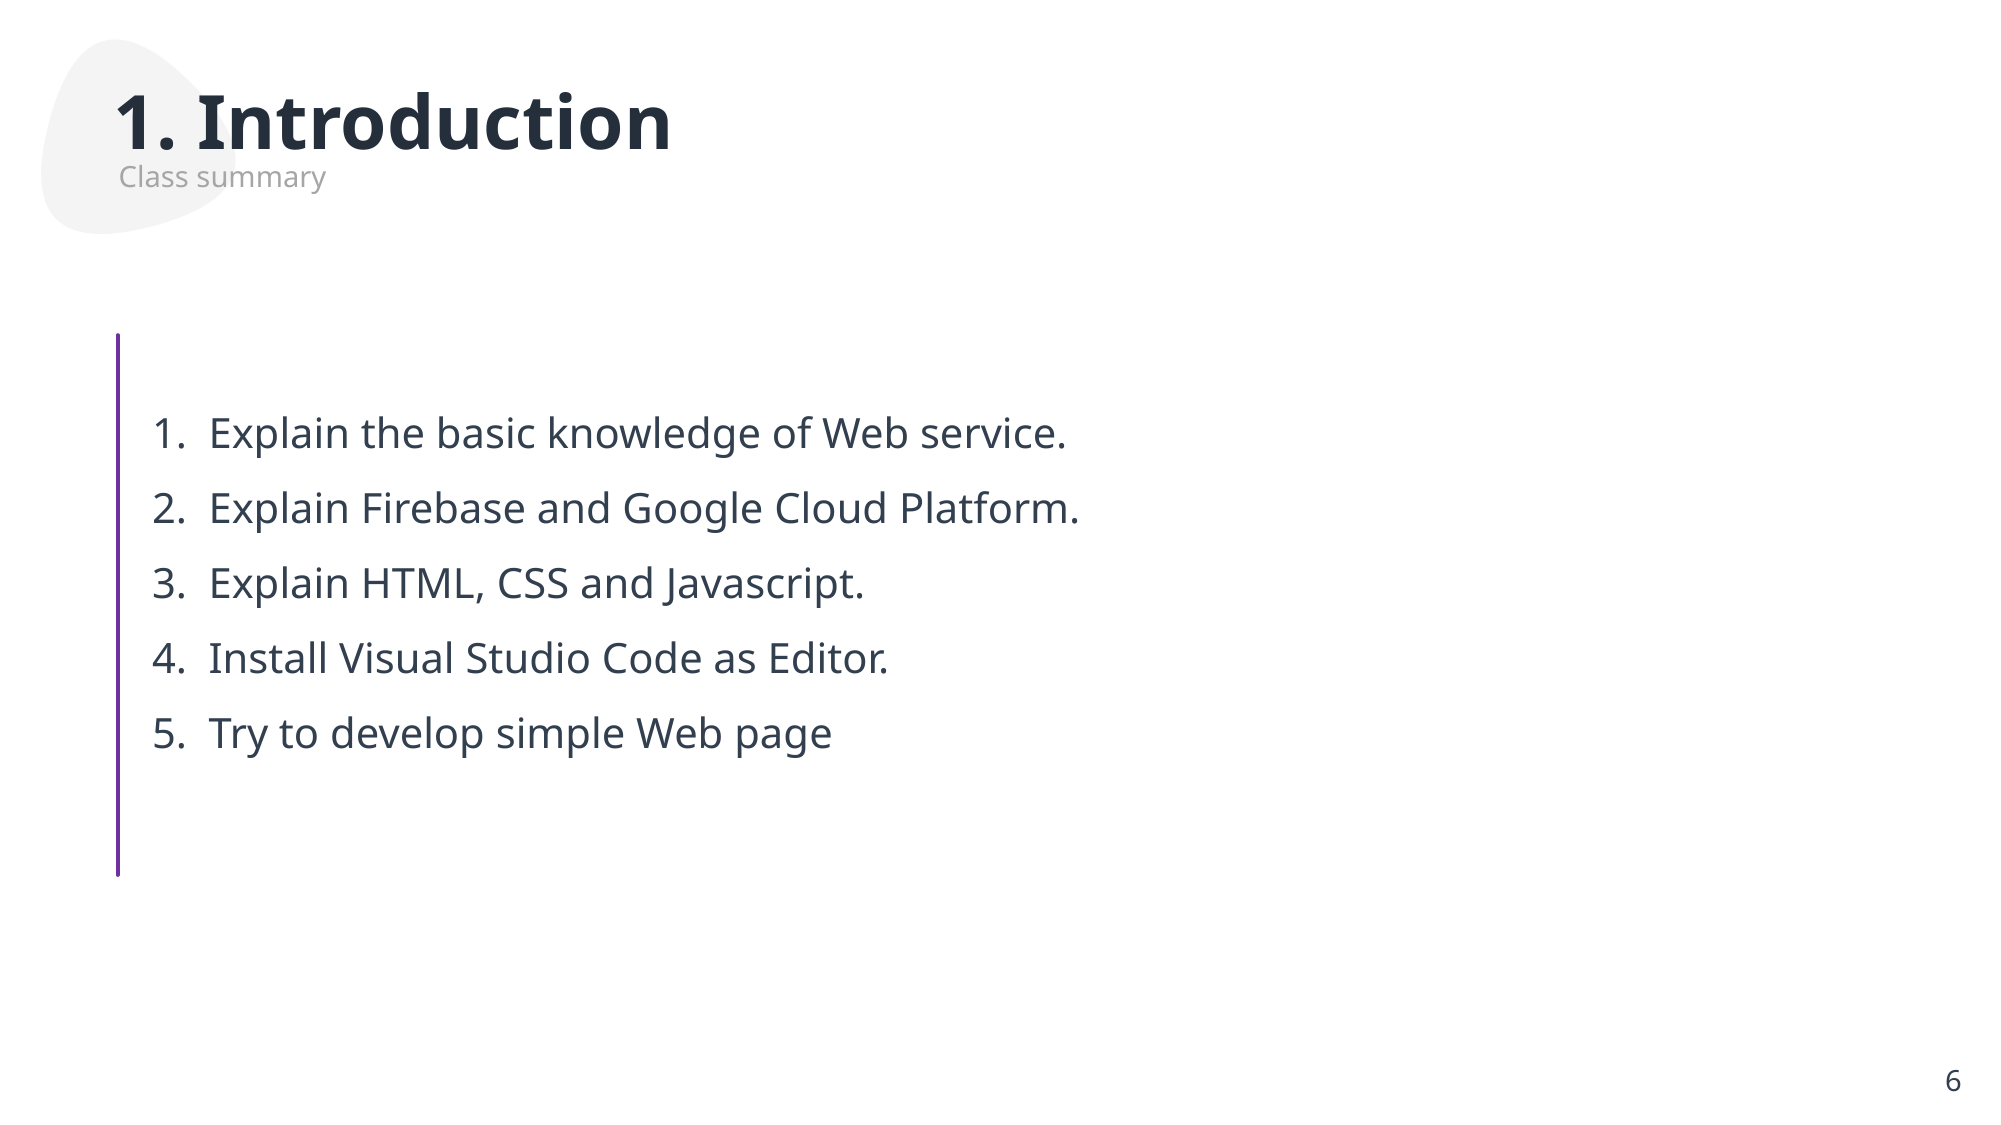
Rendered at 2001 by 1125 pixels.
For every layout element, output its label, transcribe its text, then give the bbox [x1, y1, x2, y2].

list 1. Introduction [98, 77, 1889, 174]
text_box [41, 39, 209, 234]
list Explain the basic knowledge of Web service. Explain Firebase and Google Cloud Platform. Explain HTML, CSS and Javascript. Install Visual Studio Code as Editor. Try to develop simple Web page [137, 374, 1700, 788]
slide_number 6 [1908, 1052, 1999, 1113]
list Class summary [103, 154, 1894, 203]
